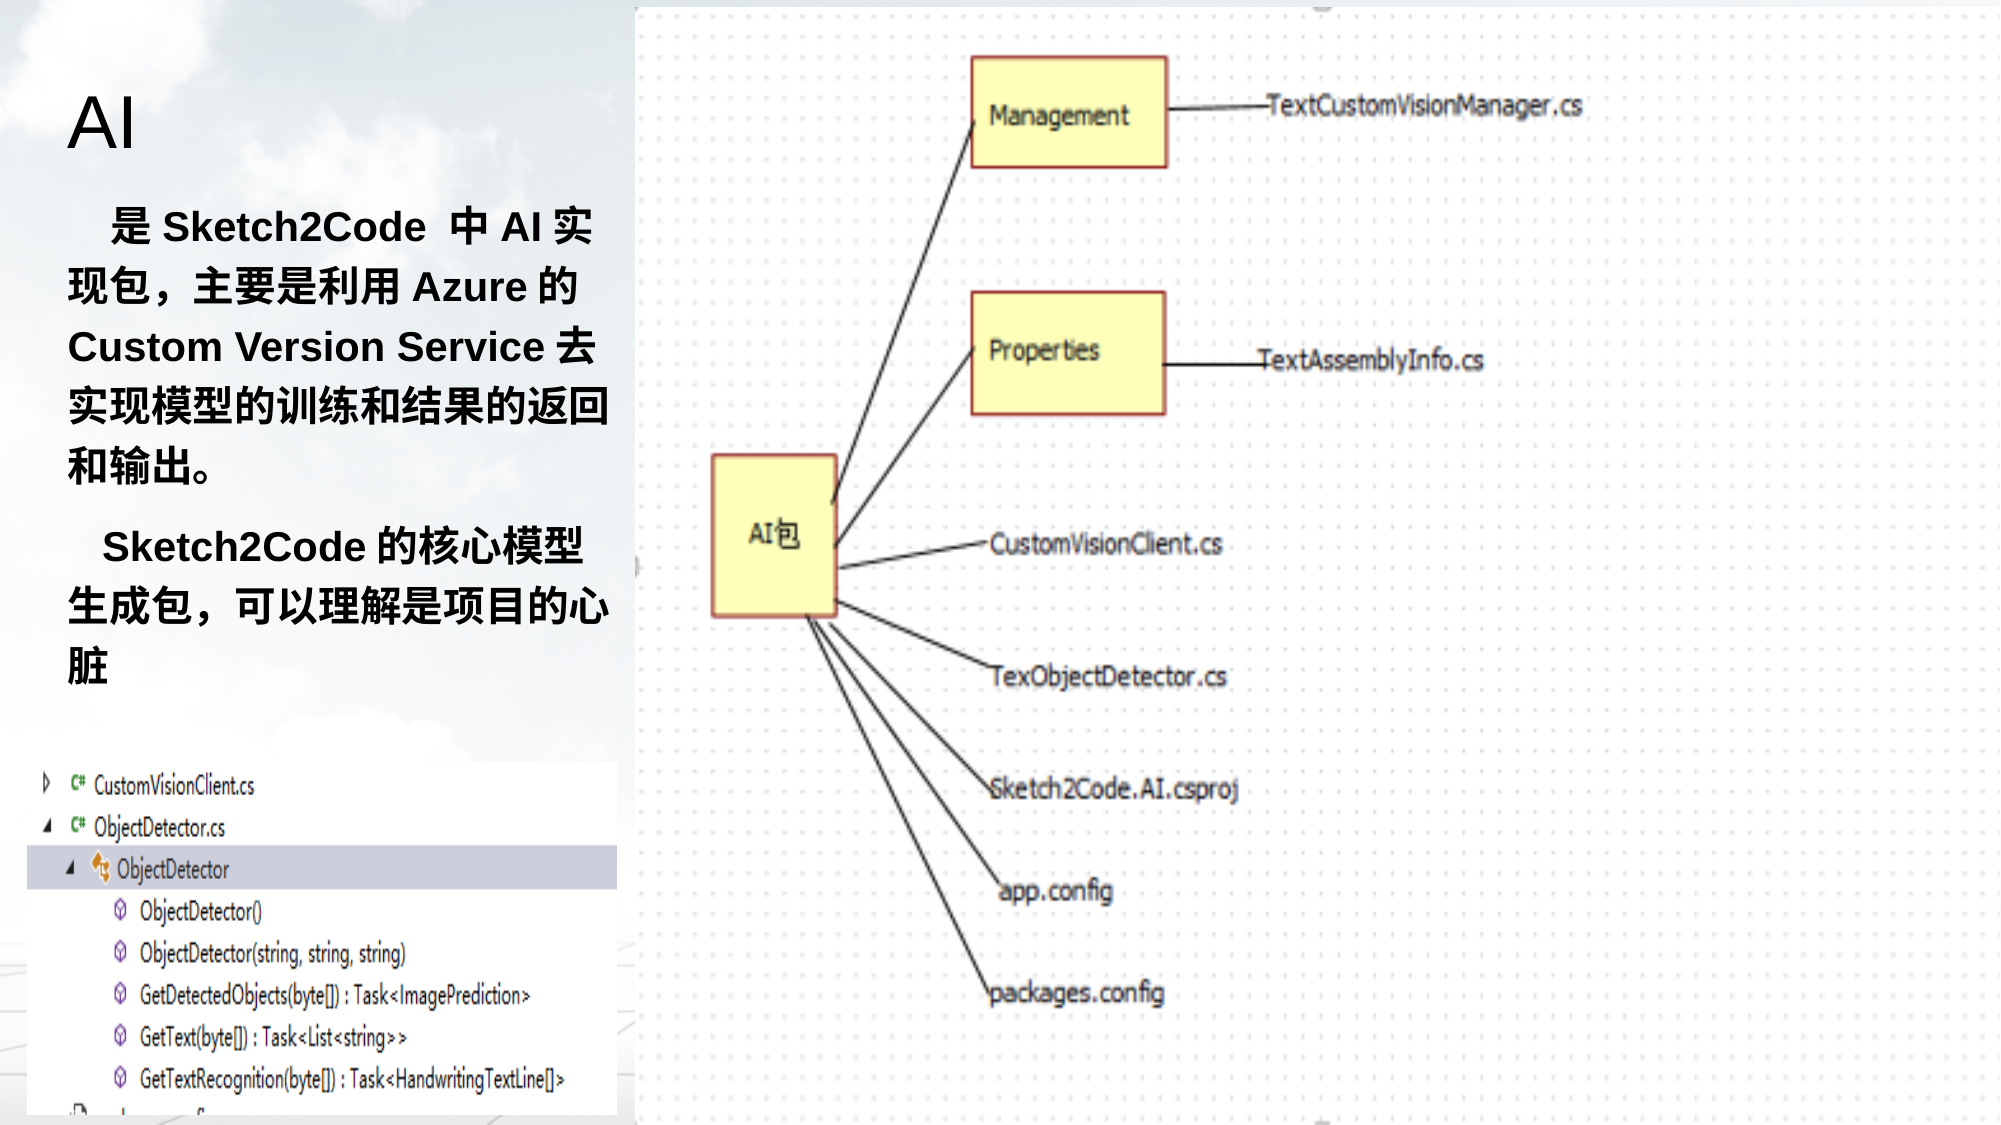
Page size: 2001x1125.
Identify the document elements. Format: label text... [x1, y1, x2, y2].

picture [0, 0, 2001, 1125]
title AI [52, 48, 422, 181]
list 是Sketch2Code 中AI实现包，主要是利用Azure的Custom Version Service去实现模型的训练和结果的返回和输出。 Sketch2Code的核心模型生成包，可以理解是项目的心脏 [52, 181, 635, 729]
